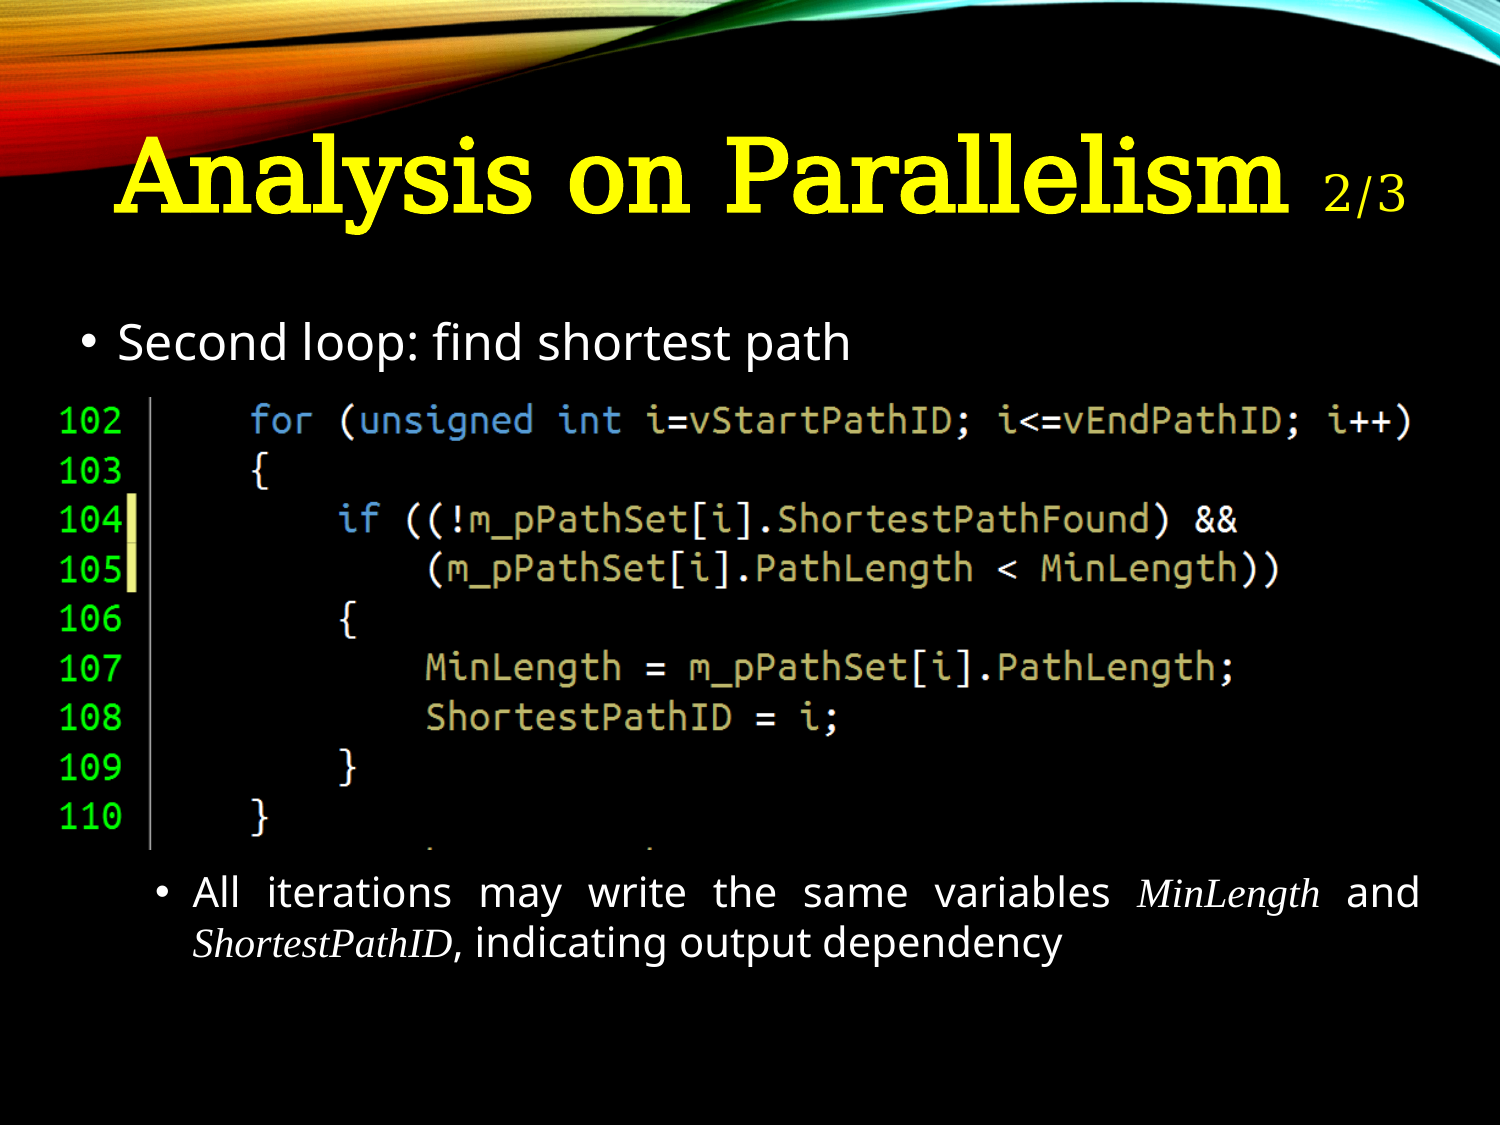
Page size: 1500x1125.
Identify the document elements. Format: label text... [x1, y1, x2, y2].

list Second loop: find shortest path All iterations may write the same variables MinLength and ShortestPathID, indicating output dependency [64, 302, 1437, 1083]
picture [0, 0, 1500, 178]
title Analysis on Parallelism 2/3 [17, 90, 1424, 268]
picture [44, 396, 1424, 851]
